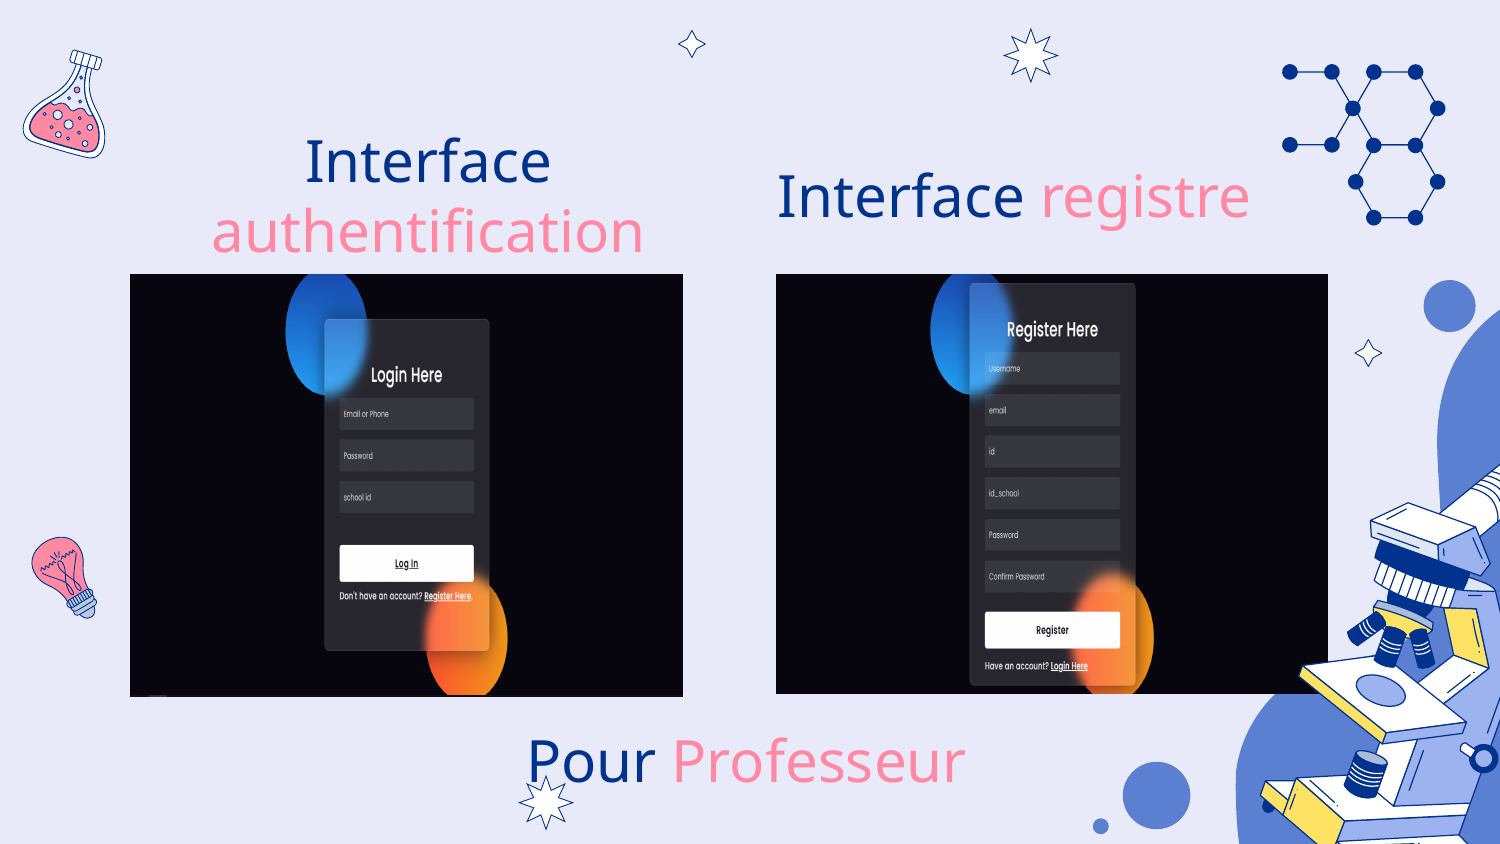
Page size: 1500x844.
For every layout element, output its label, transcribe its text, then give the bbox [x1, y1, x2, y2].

text_box Pour Professeur [418, 712, 1075, 807]
title Interface authentification [100, 147, 686, 242]
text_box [1259, 456, 1500, 844]
picture [776, 274, 1328, 694]
text_box Interface registre [686, 147, 1343, 242]
picture [129, 274, 683, 697]
